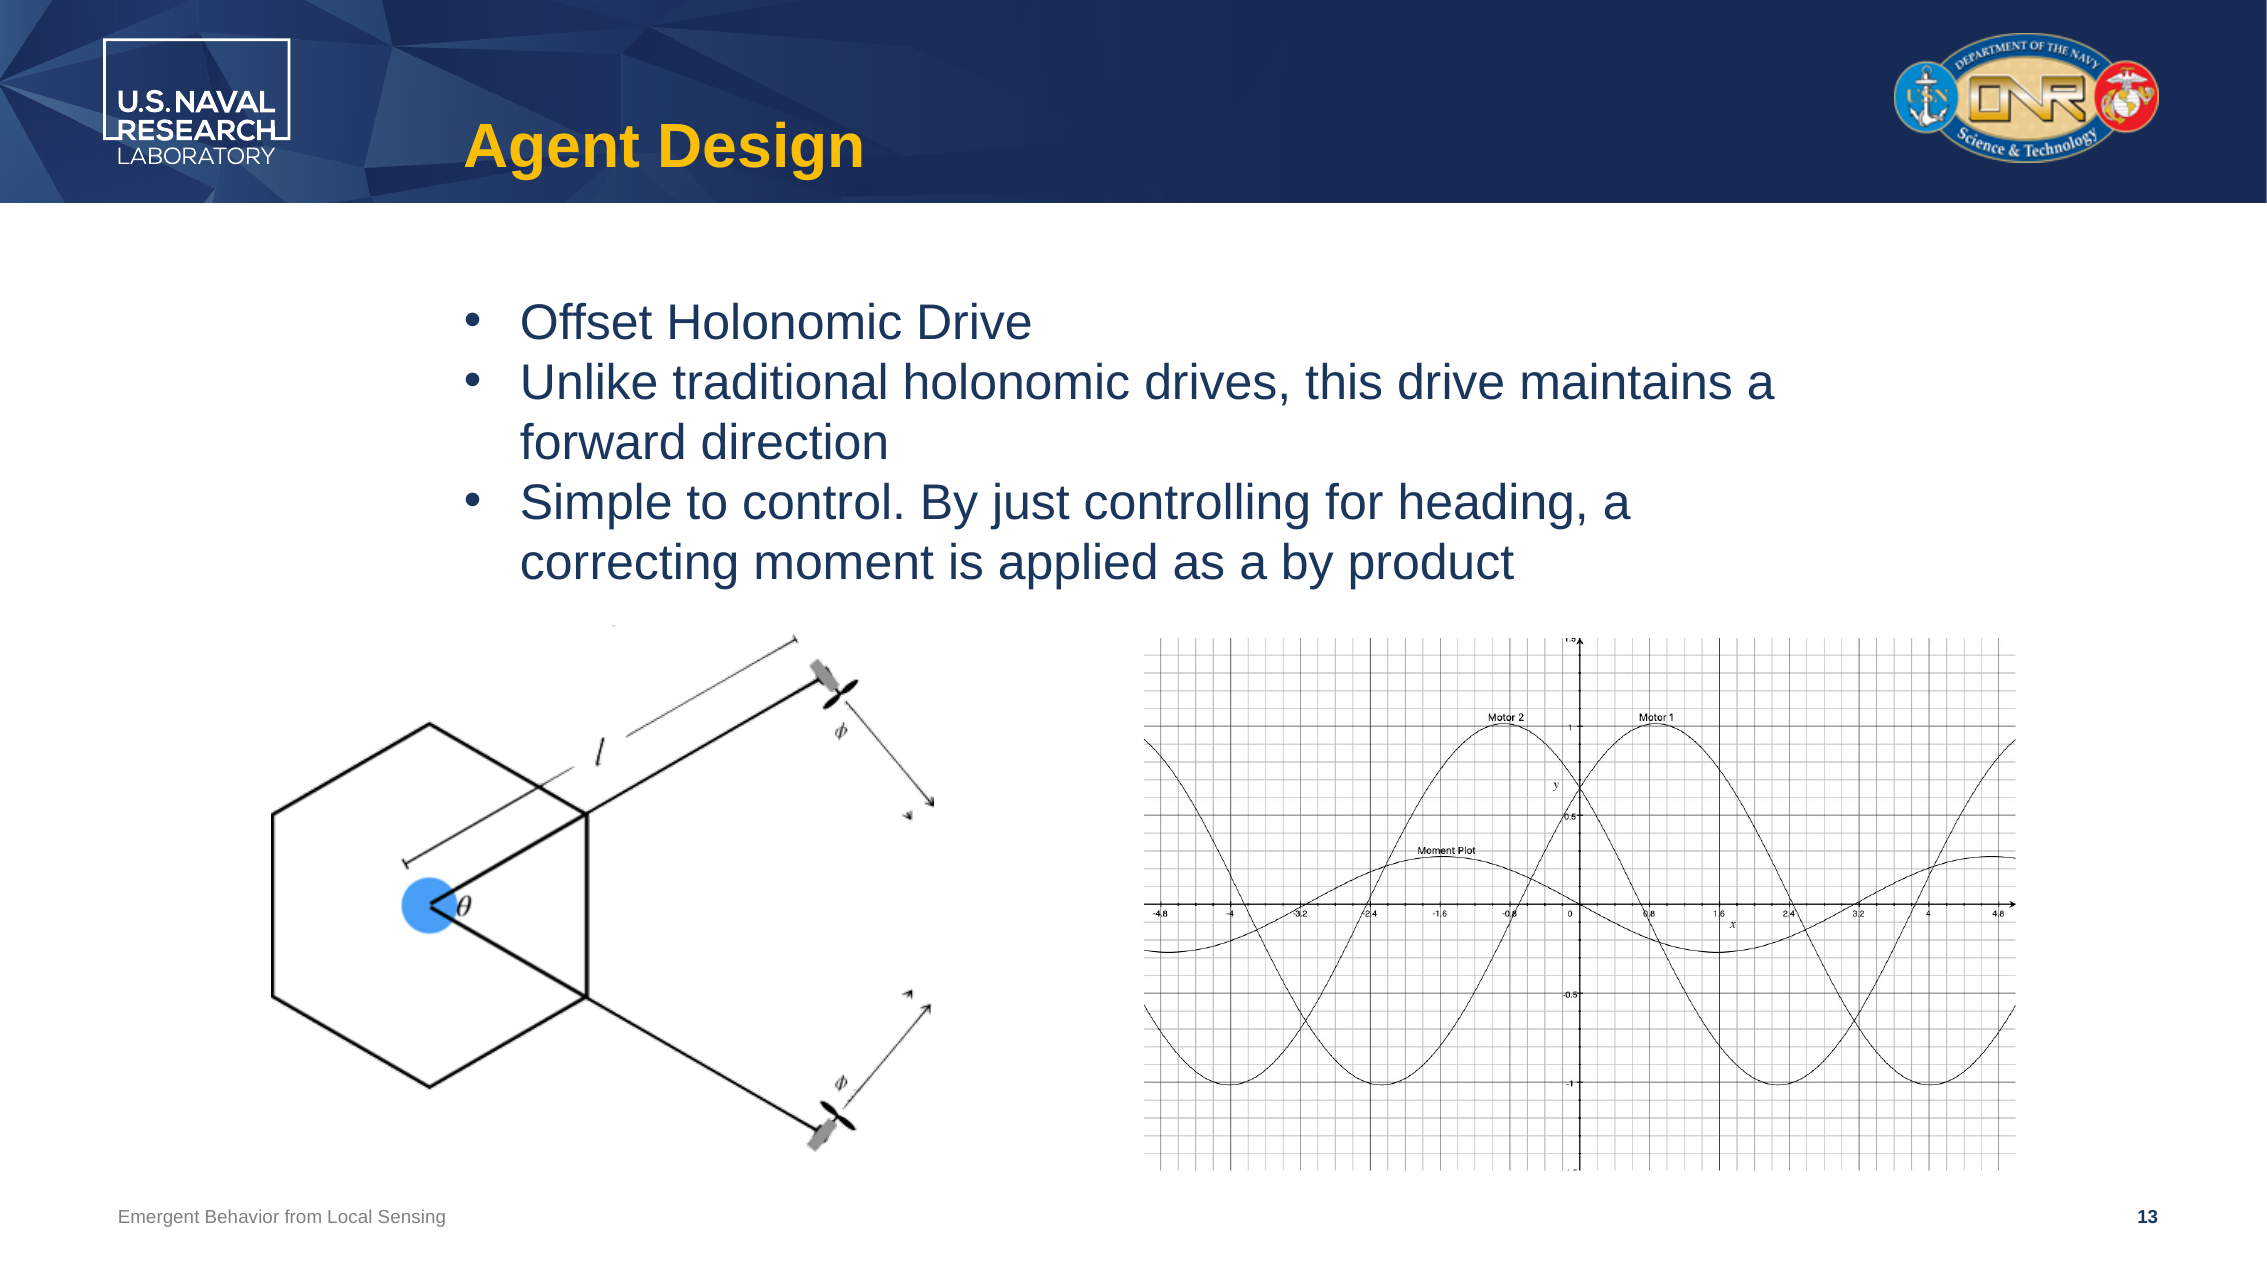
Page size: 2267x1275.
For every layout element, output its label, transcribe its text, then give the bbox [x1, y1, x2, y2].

text_box Agent Design [463, 104, 2112, 180]
text_box Offset Holonomic Drive Unlike traditional holonomic drives, this drive maintains a forward direction Simple to control. By just controlling for heading, a correcting moment is applied as a by product [463, 289, 1823, 1152]
text_box <number> [1648, 1181, 2159, 1250]
picture [1143, 637, 2016, 1171]
picture [270, 625, 935, 1152]
picture [0, 0, 2267, 203]
text_box Emergent Behavior from Local Sensing [103, 1181, 868, 1250]
